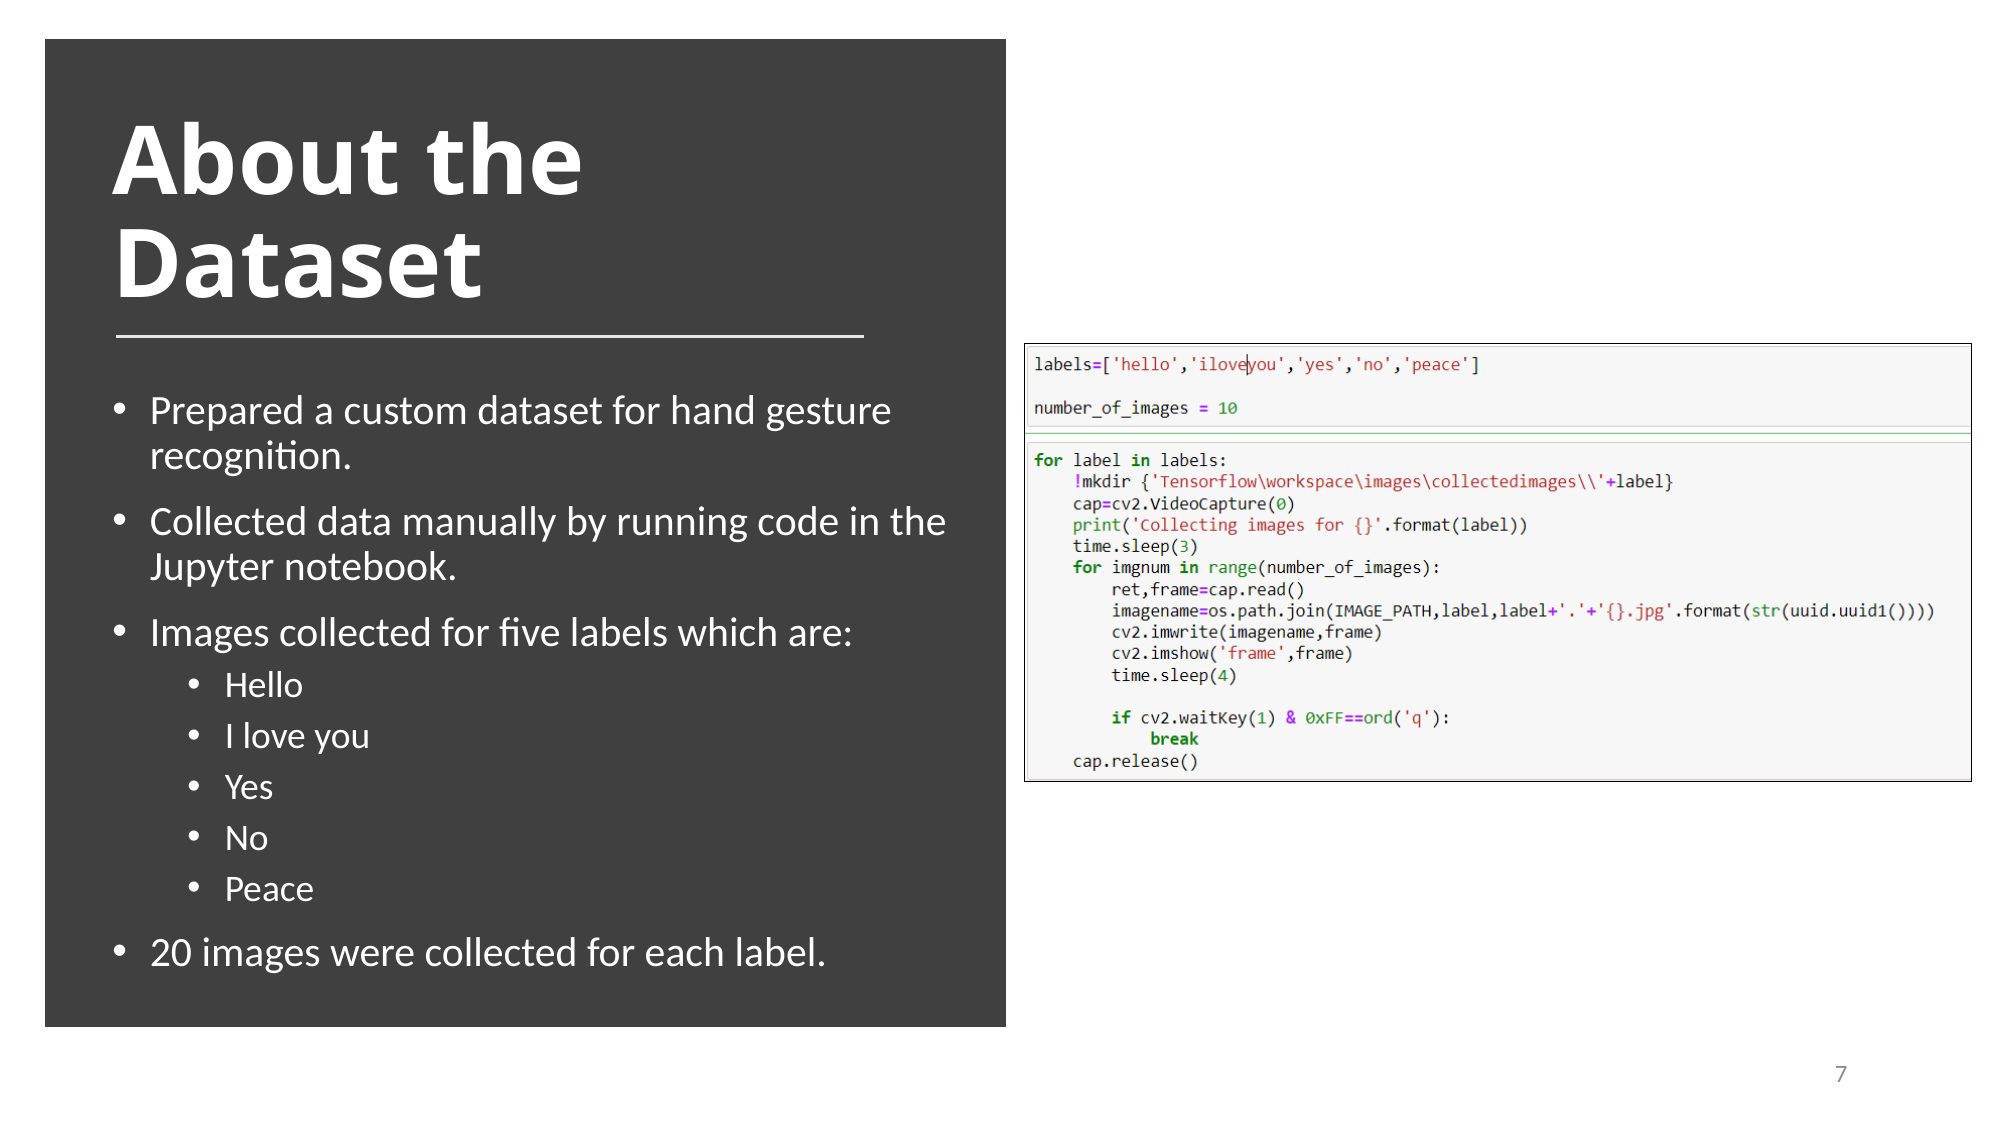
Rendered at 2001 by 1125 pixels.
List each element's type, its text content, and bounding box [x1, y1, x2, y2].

picture [1024, 343, 1972, 782]
title About the Dataset [97, 105, 957, 326]
list Prepared a custom dataset for hand gesture recognition. Collected data manually by running code in the Jupyter notebook. Images collected for five labels which are: Hello I love you Yes No Peace 20 images were collected for each label. [97, 380, 985, 1006]
text_box [54, 49, 997, 1018]
slide_number 7 [1412, 1042, 1863, 1103]
